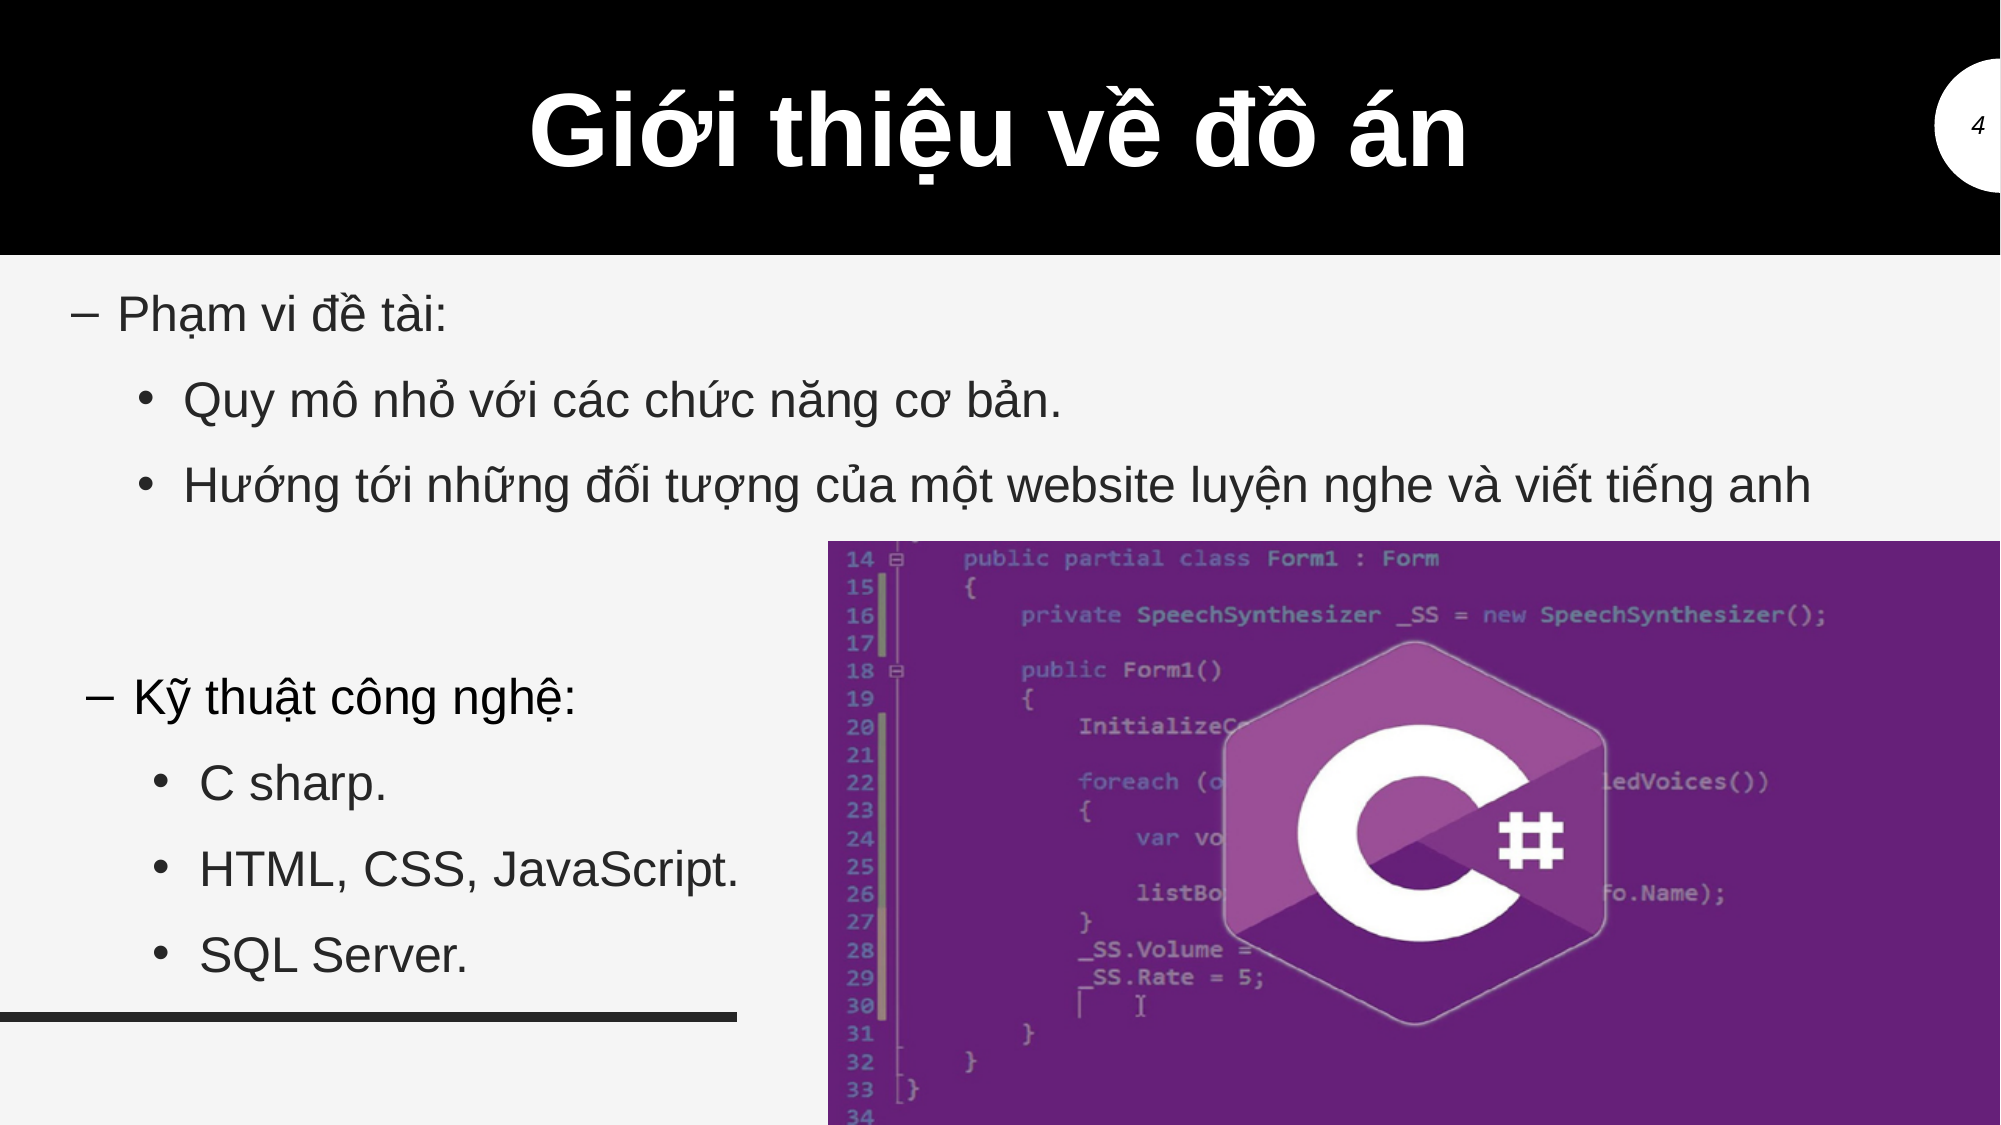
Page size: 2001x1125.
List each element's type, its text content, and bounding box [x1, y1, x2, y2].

title Giới thiệu về đồ án [125, 50, 1875, 215]
list Phạm vi đề tài: Quy mô nhỏ với các chức năng cơ bản. Hướng tới những đối tượng của một website luyện nghe và viết tiếng anh [56, 266, 1933, 584]
picture [828, 541, 2000, 1125]
slide_number 4 [1933, 96, 2000, 157]
text_box Kỹ thuật công nghệ: C sharp. HTML, CSS, JavaScript. SQL Server. [71, 649, 828, 1040]
